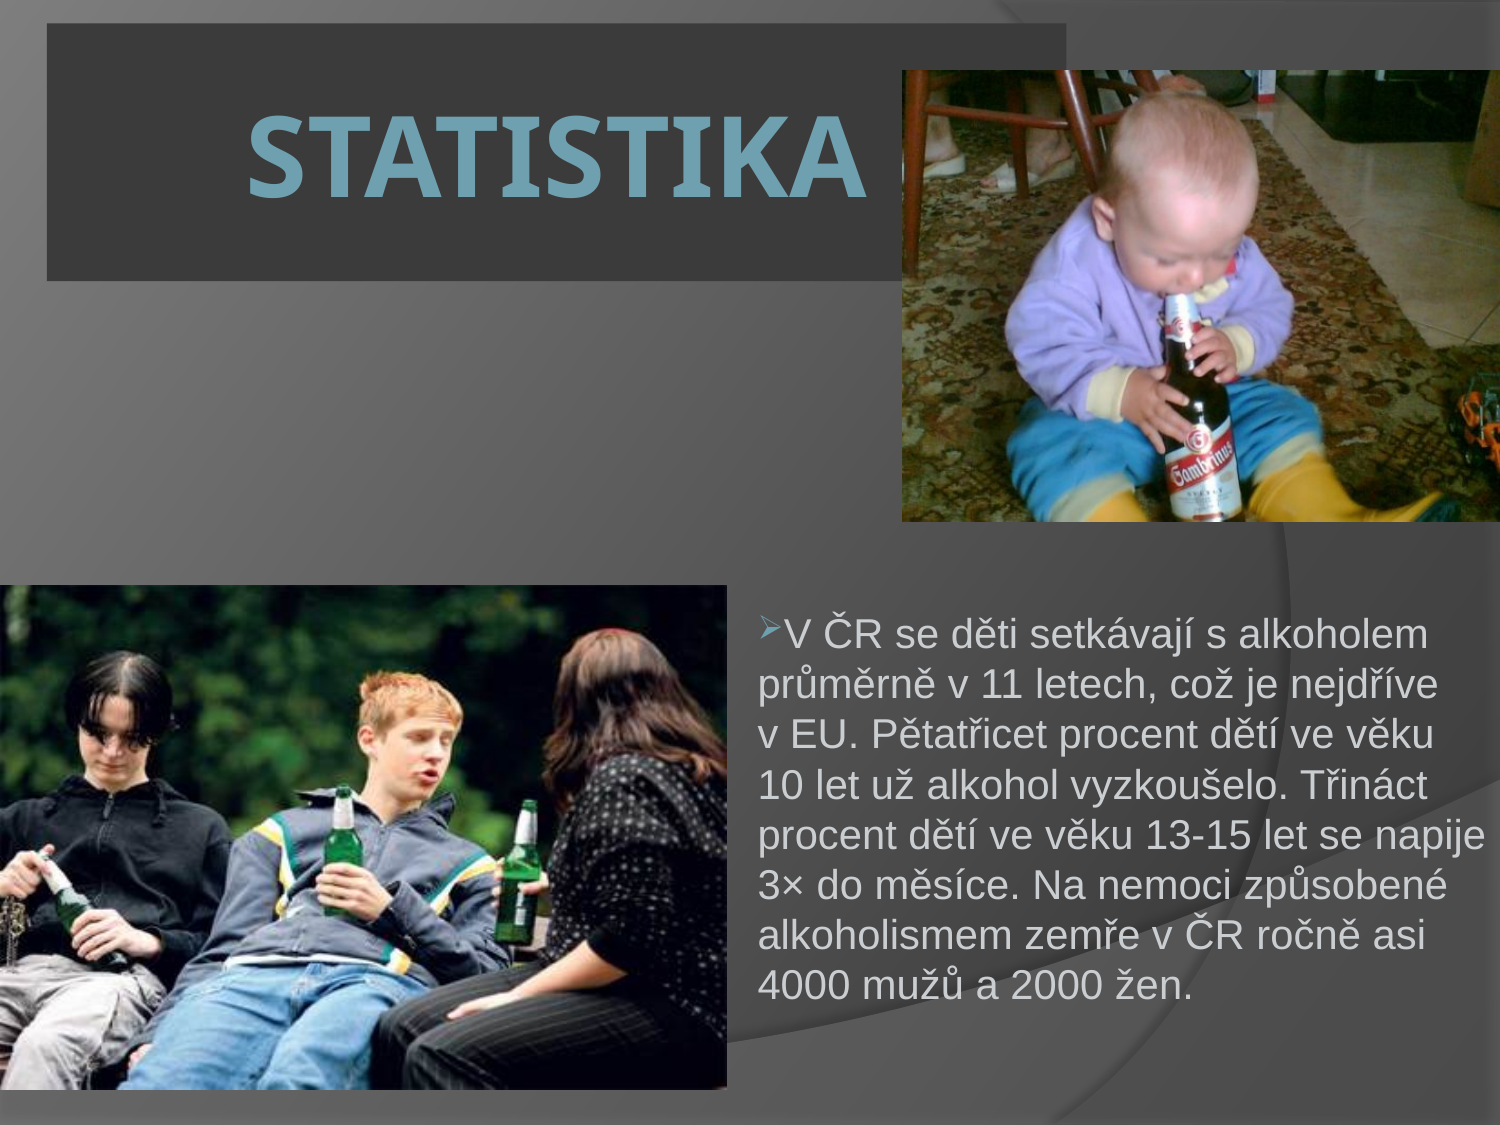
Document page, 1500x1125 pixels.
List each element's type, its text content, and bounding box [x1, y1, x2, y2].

title STATISTIKA [46, 23, 1067, 282]
picture [902, 70, 1500, 522]
list V ČR se děti setkávají s alkoholem průměrně v 11 letech, což je nejdříve v EU. Pětatřicet procent dětí ve věku 10 let už alkohol vyzkoušelo. Třináct procent dětí ve věku 13-15 let se napije 3× do měsíce. Na nemoci způsobené alkoholismem zemře v ČR ročně asi 4000 mužů a 2000 žen. [750, 410, 1500, 1008]
picture [0, 585, 727, 1091]
